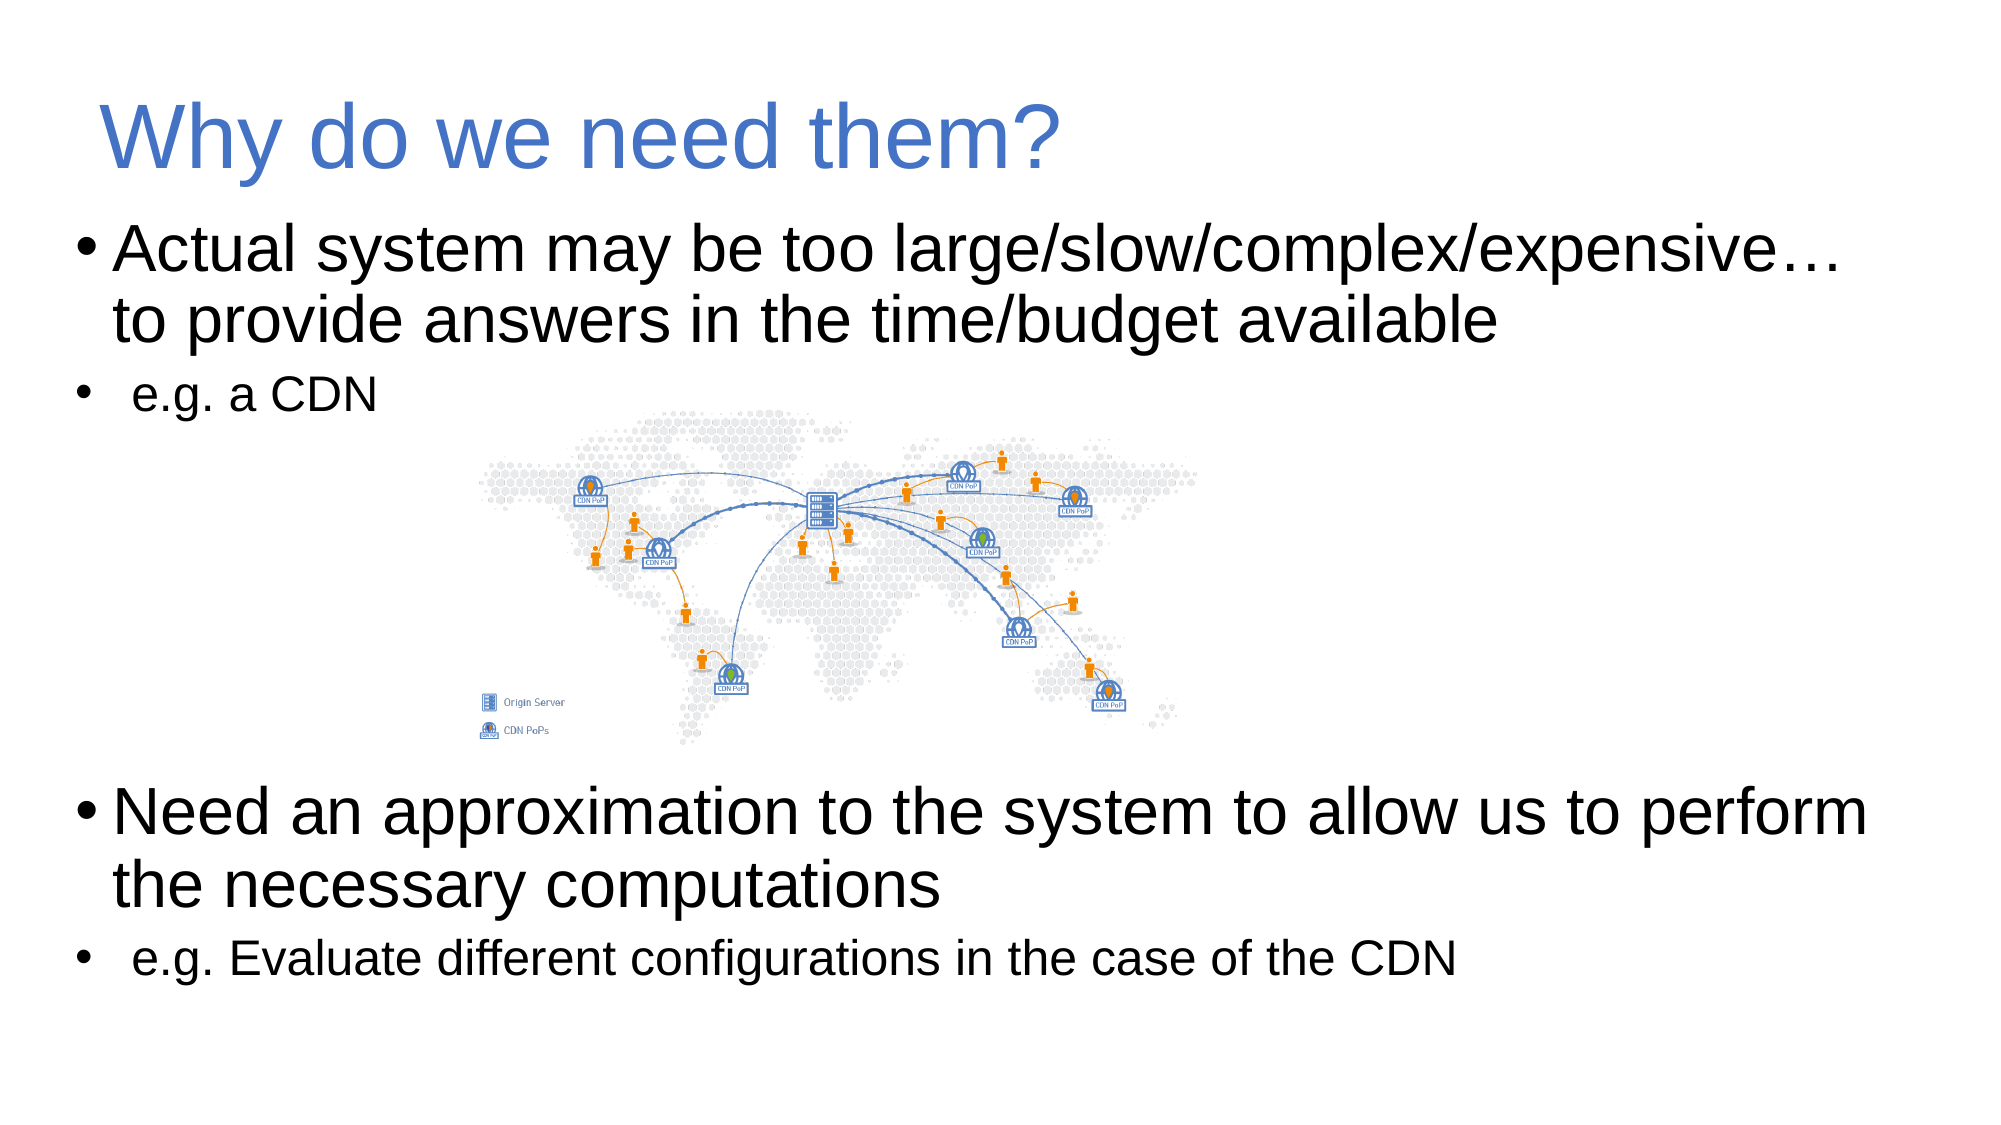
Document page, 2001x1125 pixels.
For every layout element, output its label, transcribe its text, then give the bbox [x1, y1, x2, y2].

list Actual system may be too large/slow/complex/expensive… to provide answers in the time/budget available e.g. a CDN Need an approximation to the system to allow us to perform the necessary computations e.g. Evaluate different configurations in the case of the CDN [75, 213, 1900, 1070]
picture [472, 400, 1216, 755]
title Why do we need them? [99, 44, 1900, 213]
